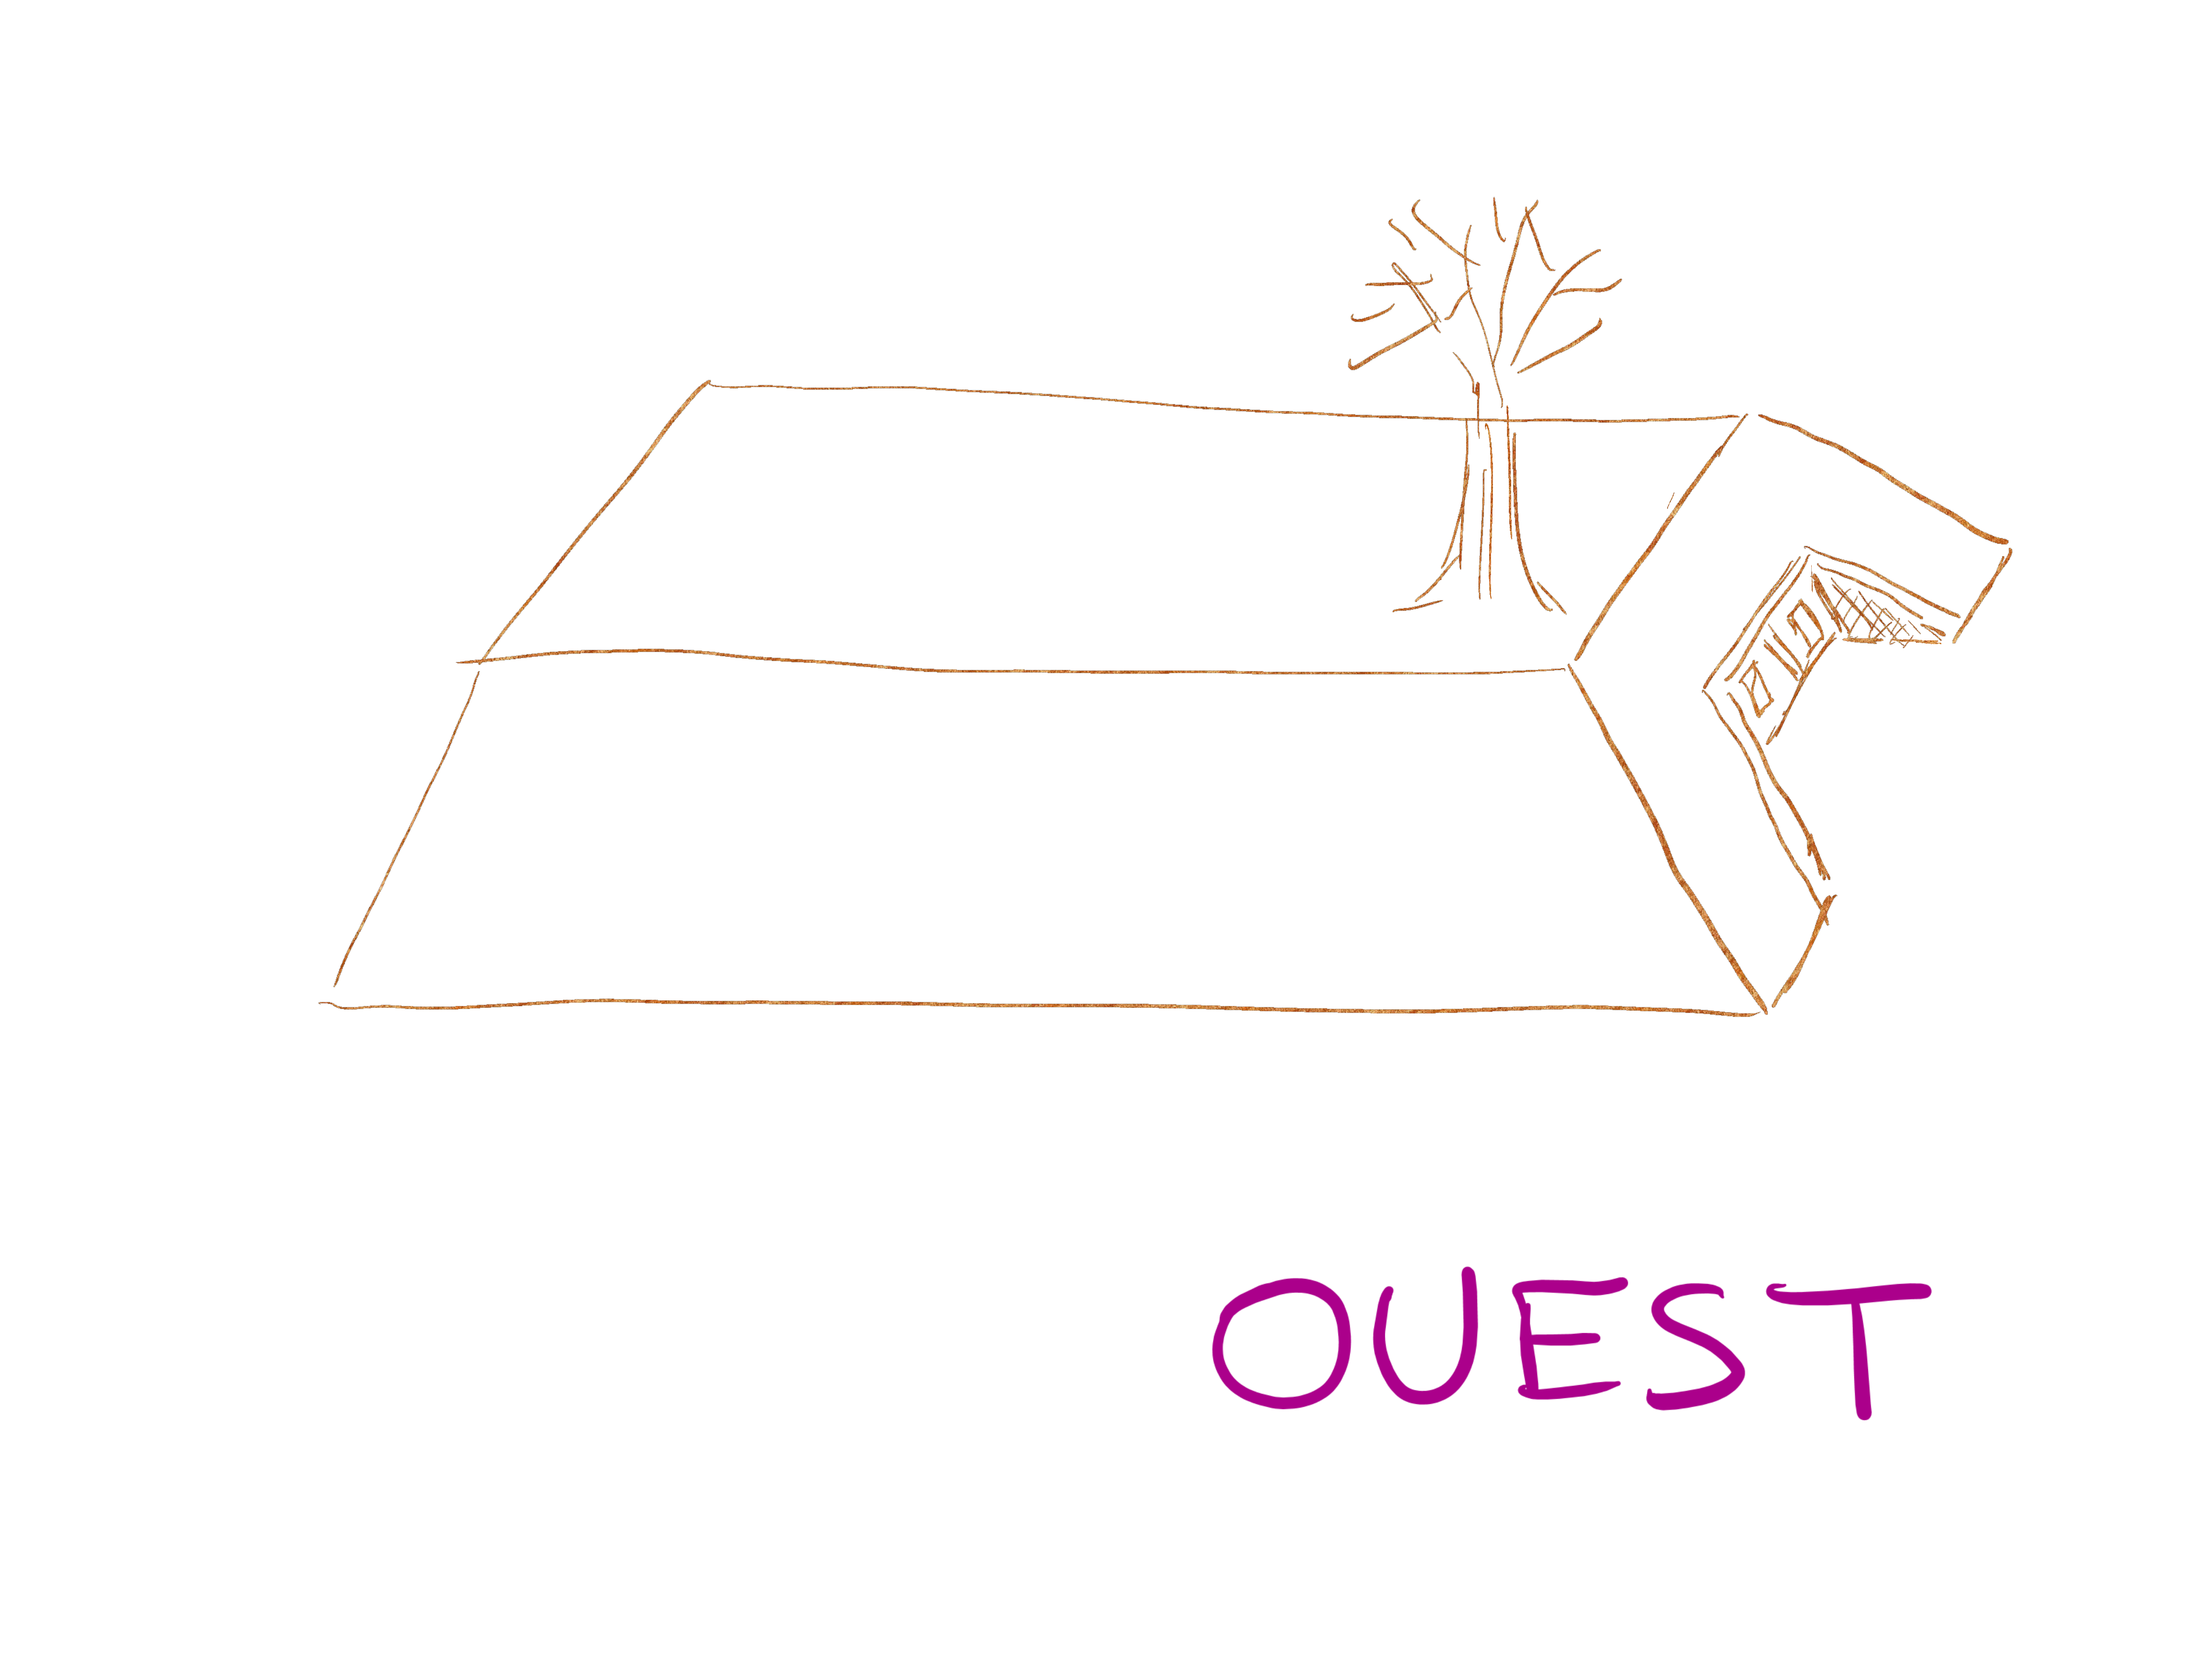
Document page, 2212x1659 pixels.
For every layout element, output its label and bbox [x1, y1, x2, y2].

picture [314, 192, 2014, 1020]
picture [1206, 1260, 1937, 1426]
text_box [1699, 543, 2014, 1009]
text_box [612, 414, 962, 582]
